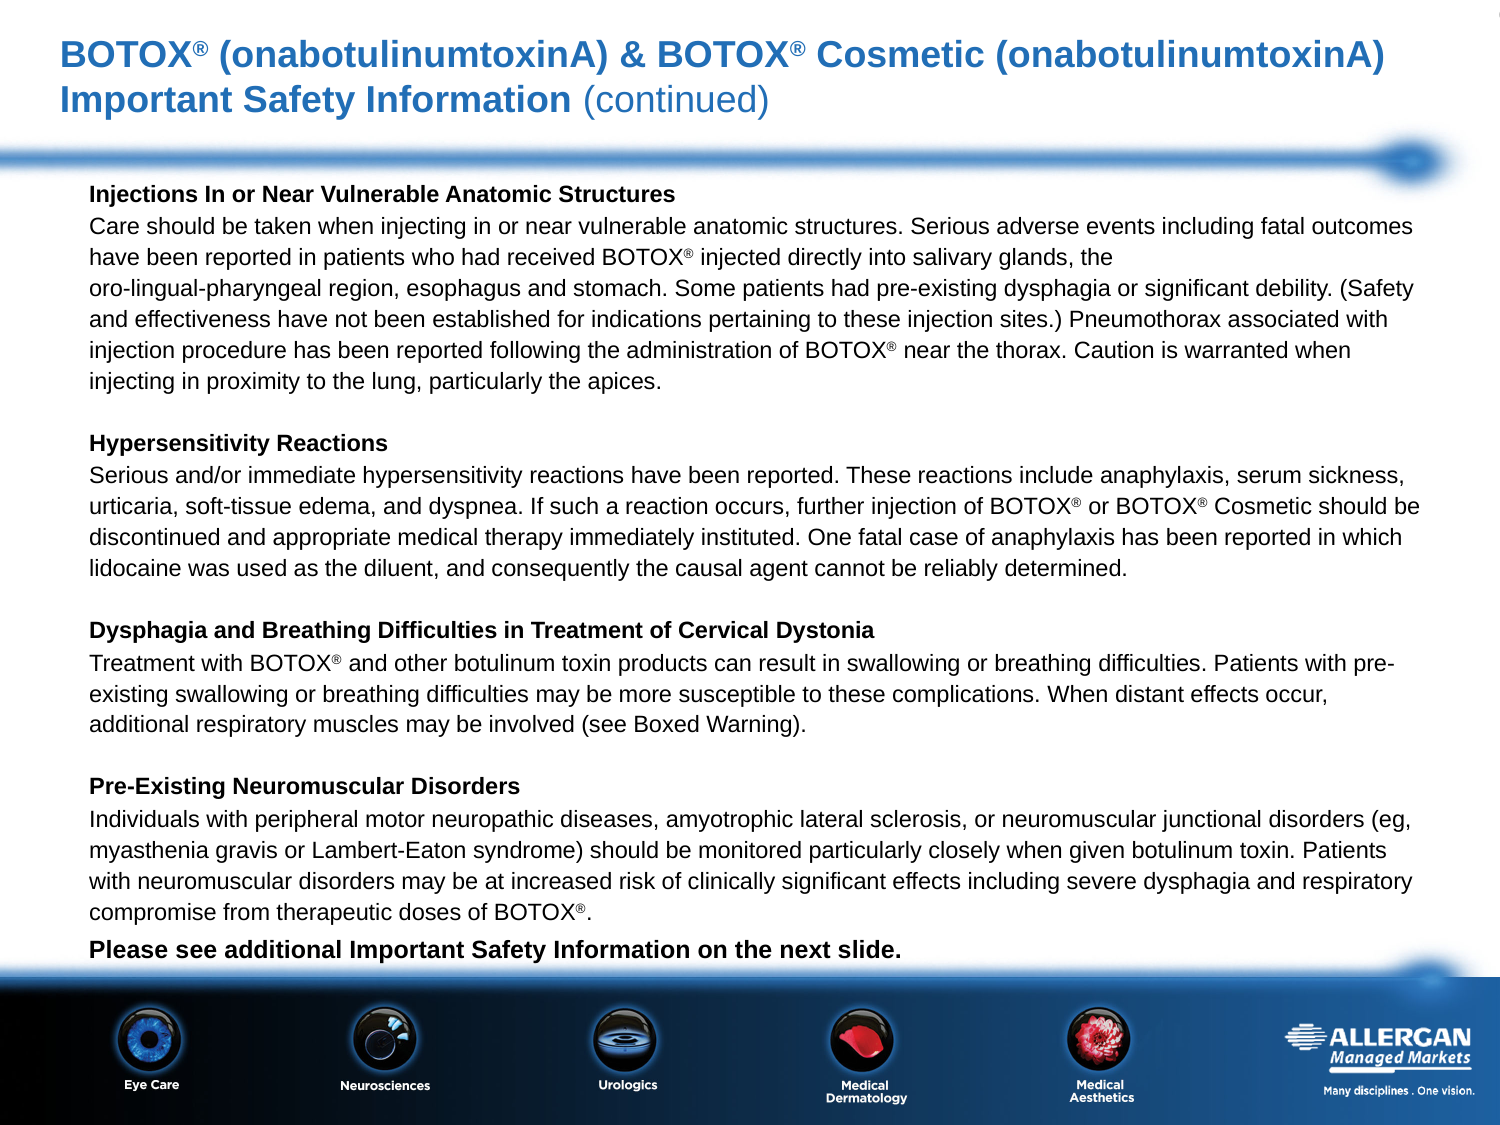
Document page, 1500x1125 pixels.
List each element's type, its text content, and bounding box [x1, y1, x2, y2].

picture [0, 930, 1500, 1125]
picture [0, 0, 1500, 220]
text_box Please see additional Important Safety Information on the next slide. [74, 926, 1434, 971]
title BOTOX® (onabotulinumtoxinA) & BOTOX® Cosmetic (onabotulinumtoxinA) Important Safety Information (continued) [44, 0, 1500, 150]
list Injections In or Near Vulnerable Anatomic Structures Care should be taken when injecting in or near vulnerable anatomic structures. Serious adverse events including fatal outcomes have been reported in patients who had received BOTOX® injected directly into salivary glands, the oro-lingual-pharyngeal region, esophagus and stomach. Some patients had pre-existing dysphagia or significant debility. (Safety and effectiveness have not been established for indications pertaining to these injection sites.) Pneumothorax associated with injection procedure has been reported following the administration of BOTOX® near the thorax. Caution is warranted when injecting in proximity to the lung, particularly the apices. Hypersensitivity Reactions Serious and/or immediate hypersensitivity reactions have been reported. These reactions include anaphylaxis, serum sickness, urticaria, soft-tissue edema, and dyspnea. If such a reaction occurs, further injection of BOTOX® or BOTOX® Cosmetic should be discontinued and appropriate medical therapy immediately instituted. One fatal case of anaphylaxis has been reported in which lidocaine was used as the diluent, and consequently the causal agent cannot be reliably determined. Dysphagia and Breathing Difficulties in Treatment of Cervical Dystonia Treatment with BOTOX® and other botulinum toxin products can result in swallowing or breathing difficulties. Patients with pre-existing swallowing or breathing difficulties may be more susceptible to these complications. When distant effects occur, additional respiratory muscles may be involved (see Boxed Warning). Pre-Existing Neuromuscular Disorders Individuals with peripheral motor neuropathic diseases, amyotrophic lateral sclerosis, or neuromuscular junctional disorders (eg, myasthenia gravis or Lambert-Eaton syndrome) should be monitored particularly closely when given botulinum toxin. Patients with neuromuscular disorders may be at increased risk of clinically significant effects including severe dysphagia and respiratory compromise from therapeutic doses of BOTOX®. [74, 168, 1438, 936]
